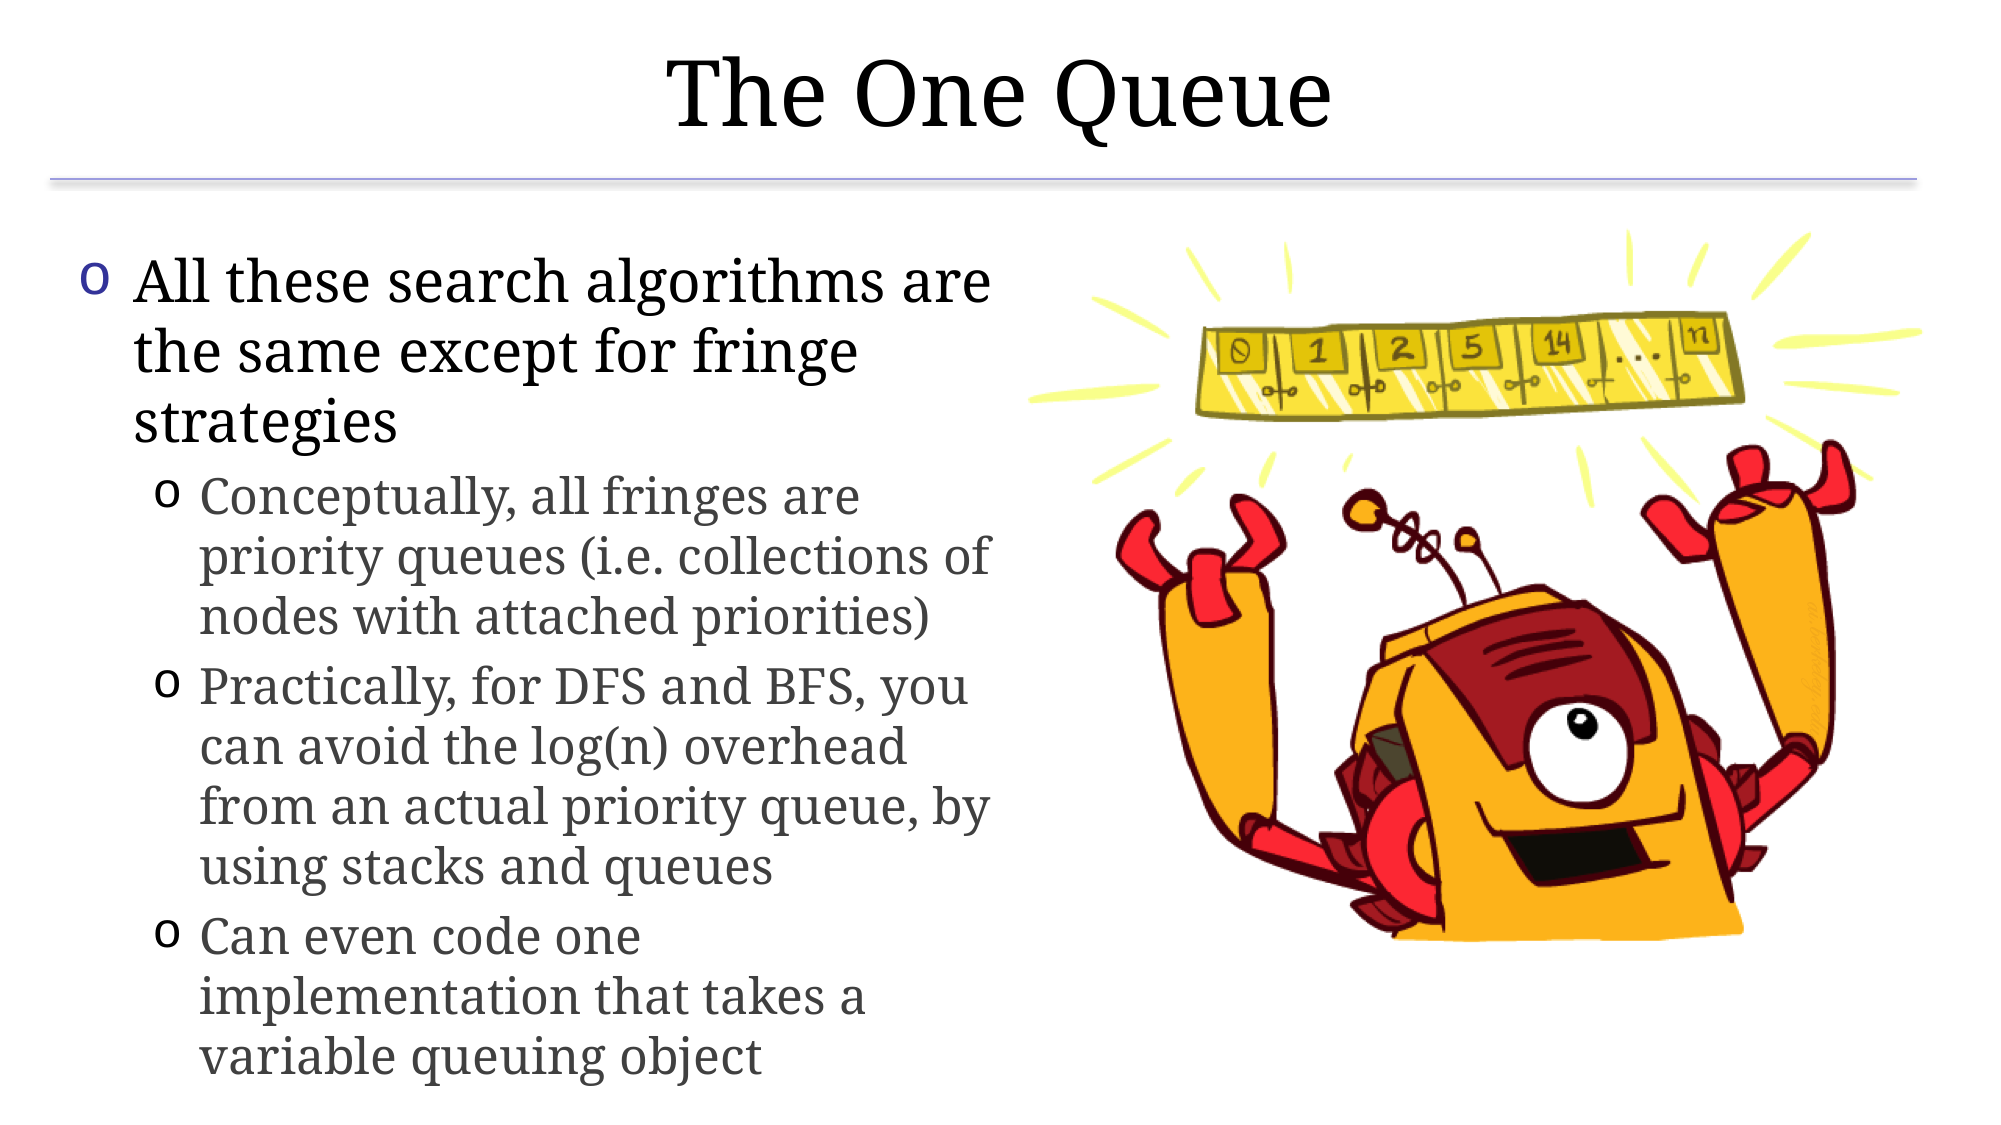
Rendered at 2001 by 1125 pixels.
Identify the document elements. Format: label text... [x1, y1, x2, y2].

list All these search algorithms are the same except for fringe strategies Conceptually, all fringes are priority queues (i.e. collections of nodes with attached priorities) Practically, for DFS and BFS, you can avoid the log(n) overhead from an actual priority queue, by using stacks and queues Can even code one implementation that takes a variable queuing object [62, 236, 1022, 1013]
picture [993, 212, 1938, 947]
title The One Queue [0, 0, 2000, 184]
